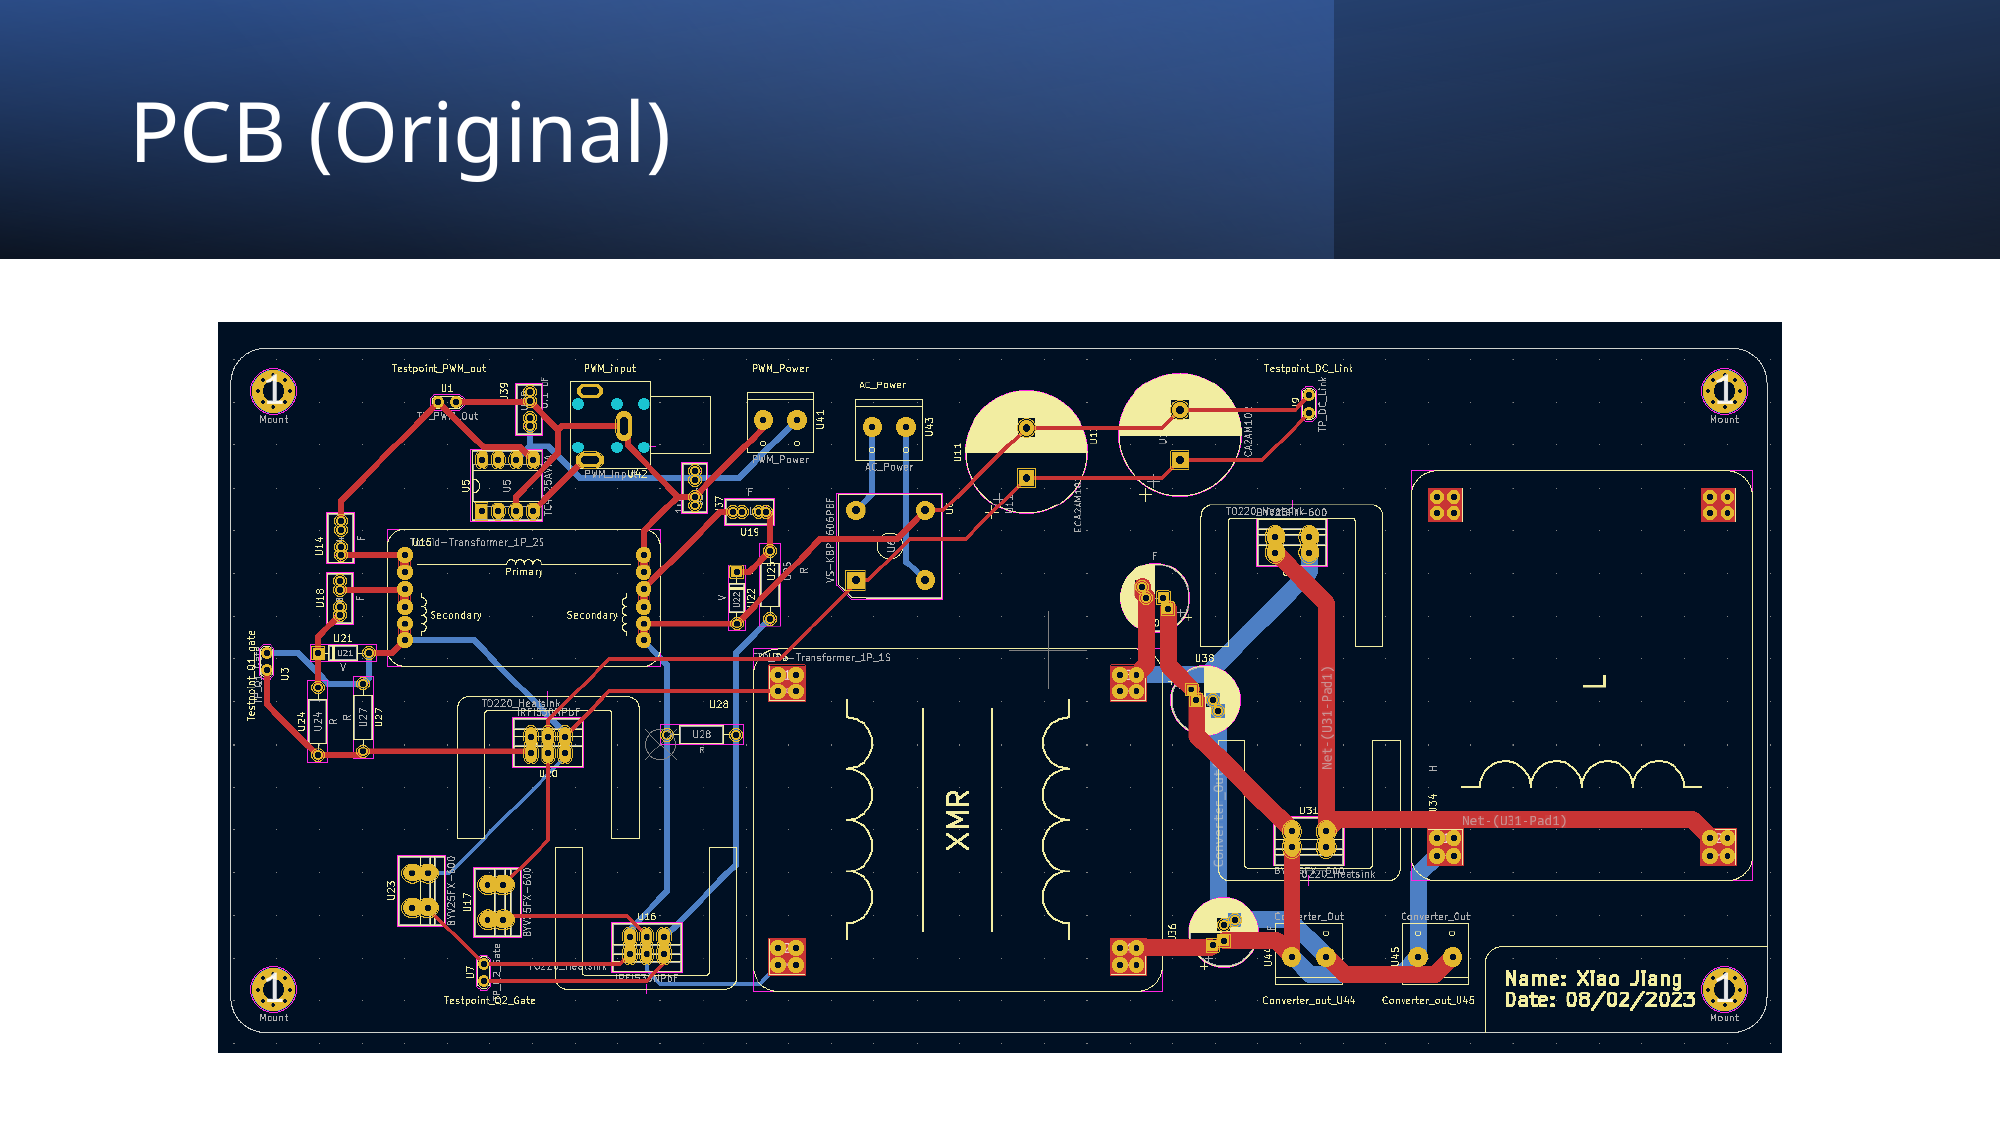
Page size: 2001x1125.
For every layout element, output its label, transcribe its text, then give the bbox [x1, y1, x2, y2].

text_box [0, 0, 2000, 259]
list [218, 322, 1782, 1053]
title PCB (Original) [114, 40, 1274, 231]
text_box [0, 260, 2000, 1125]
